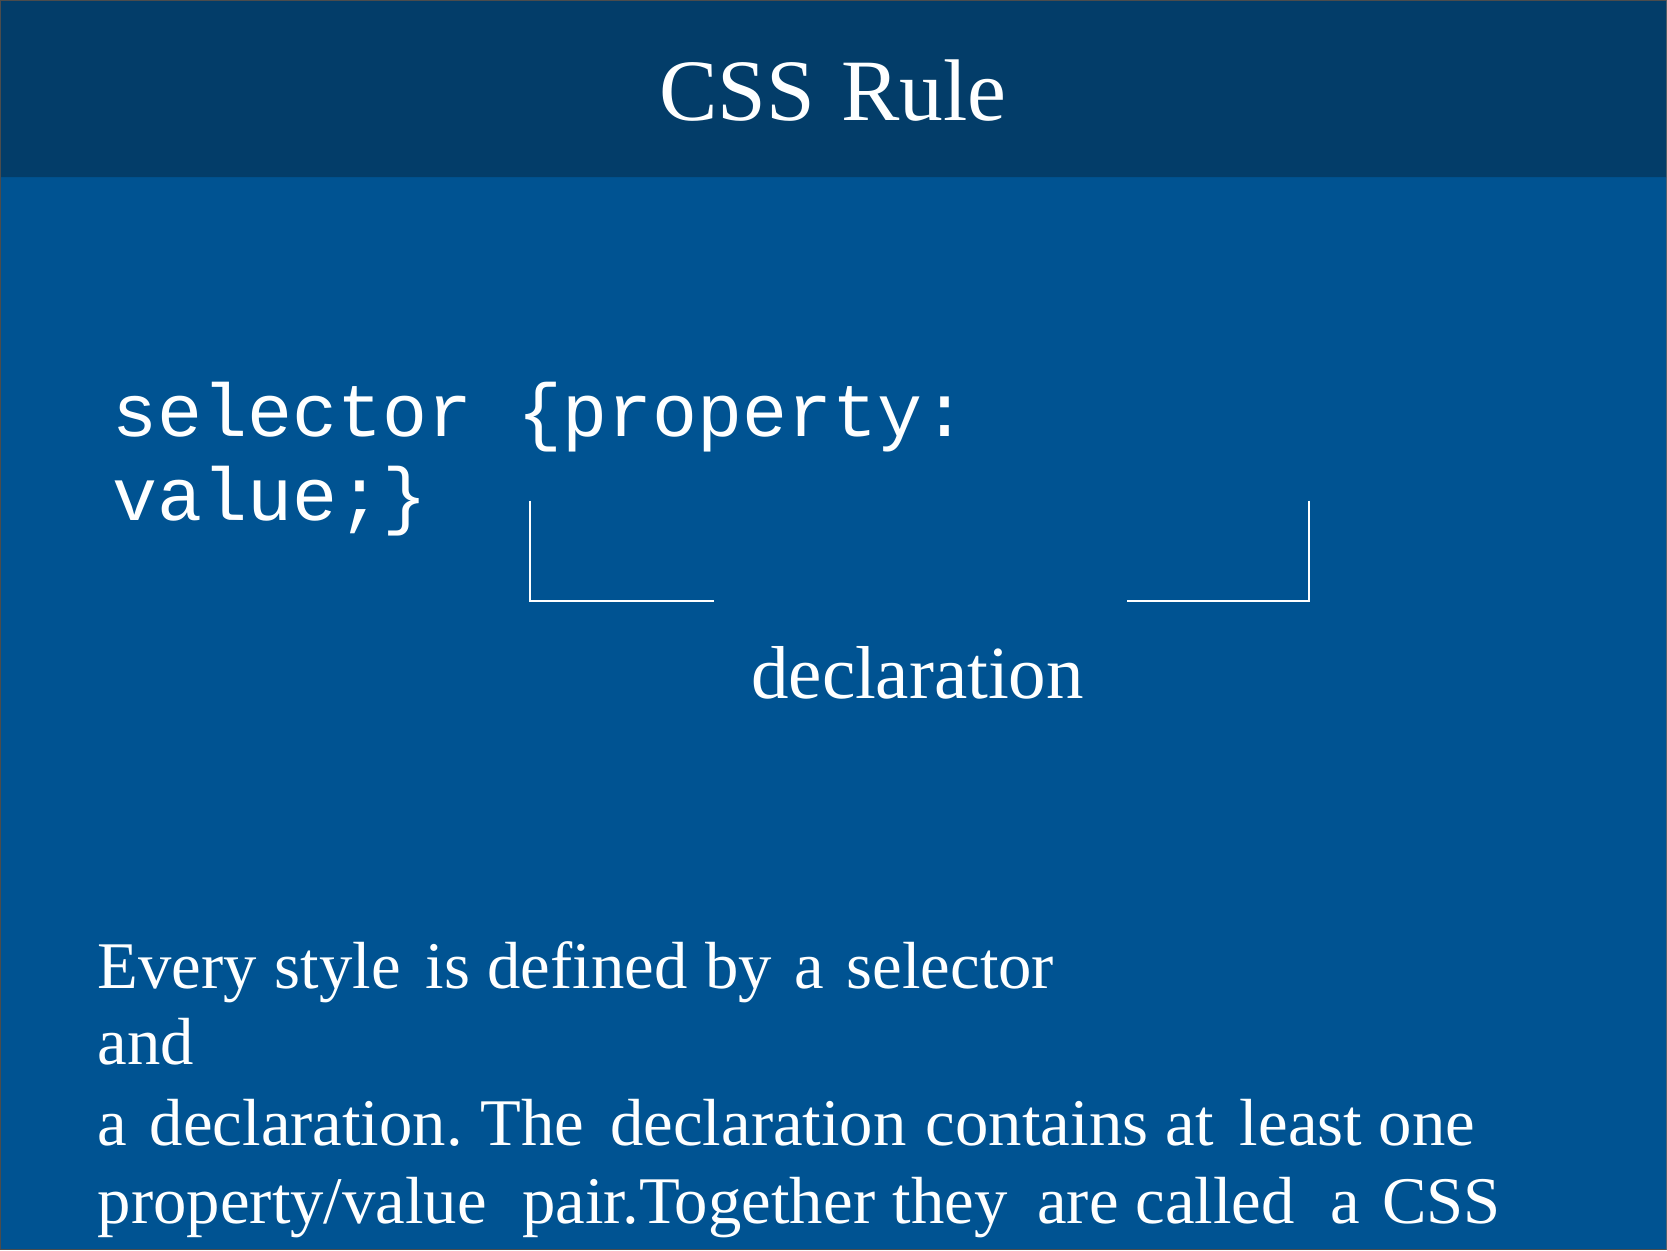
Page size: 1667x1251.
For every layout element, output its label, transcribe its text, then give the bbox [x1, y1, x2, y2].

text_box CSS Rule selector {property: value;} declaration Every style is defined by a selector and a declaration. The declaration contains at least one property/value pair.Together they are called a CSS Rule. [0, 0, 1667, 1250]
